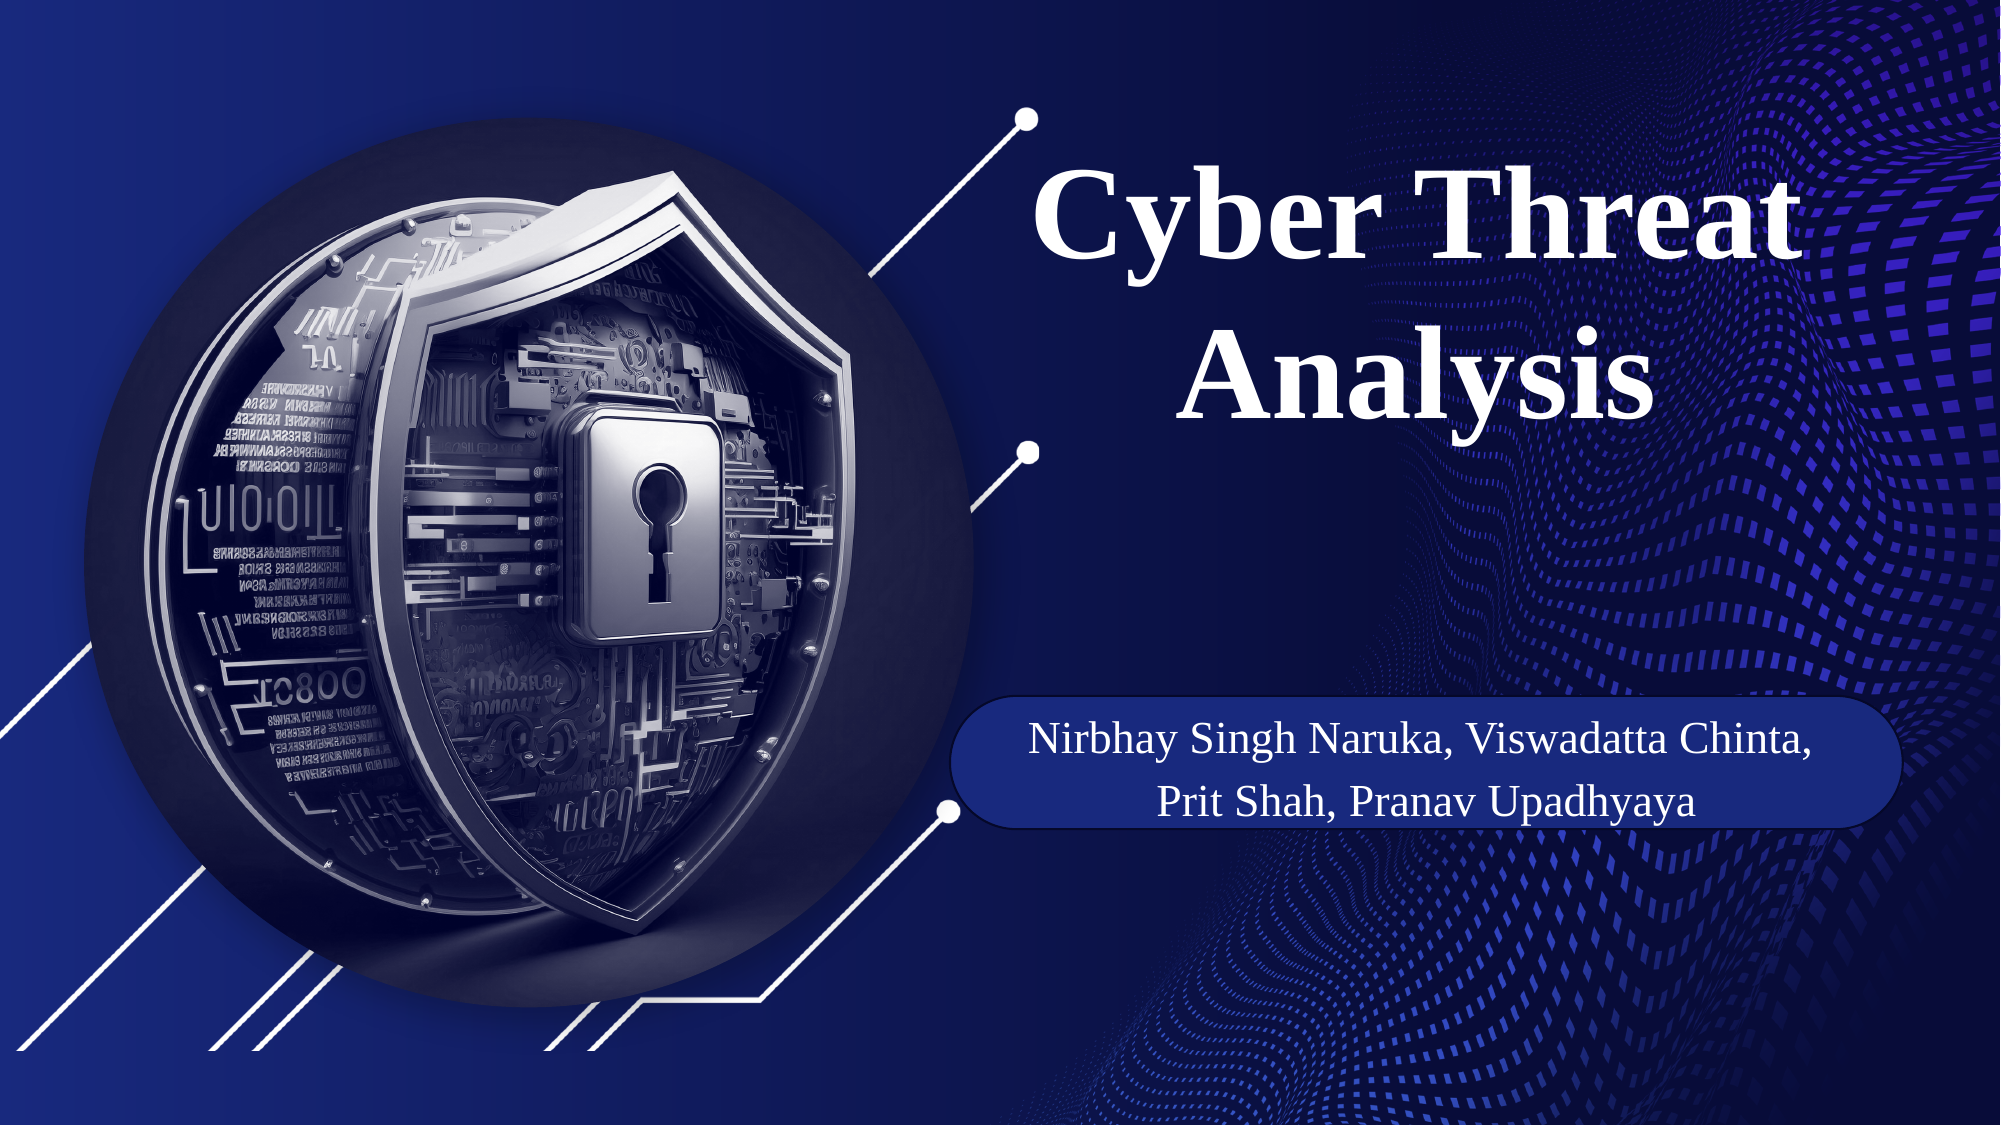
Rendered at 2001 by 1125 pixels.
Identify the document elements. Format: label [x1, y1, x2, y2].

text_box [83, 117, 1918, 1008]
picture [0, 0, 2001, 1125]
